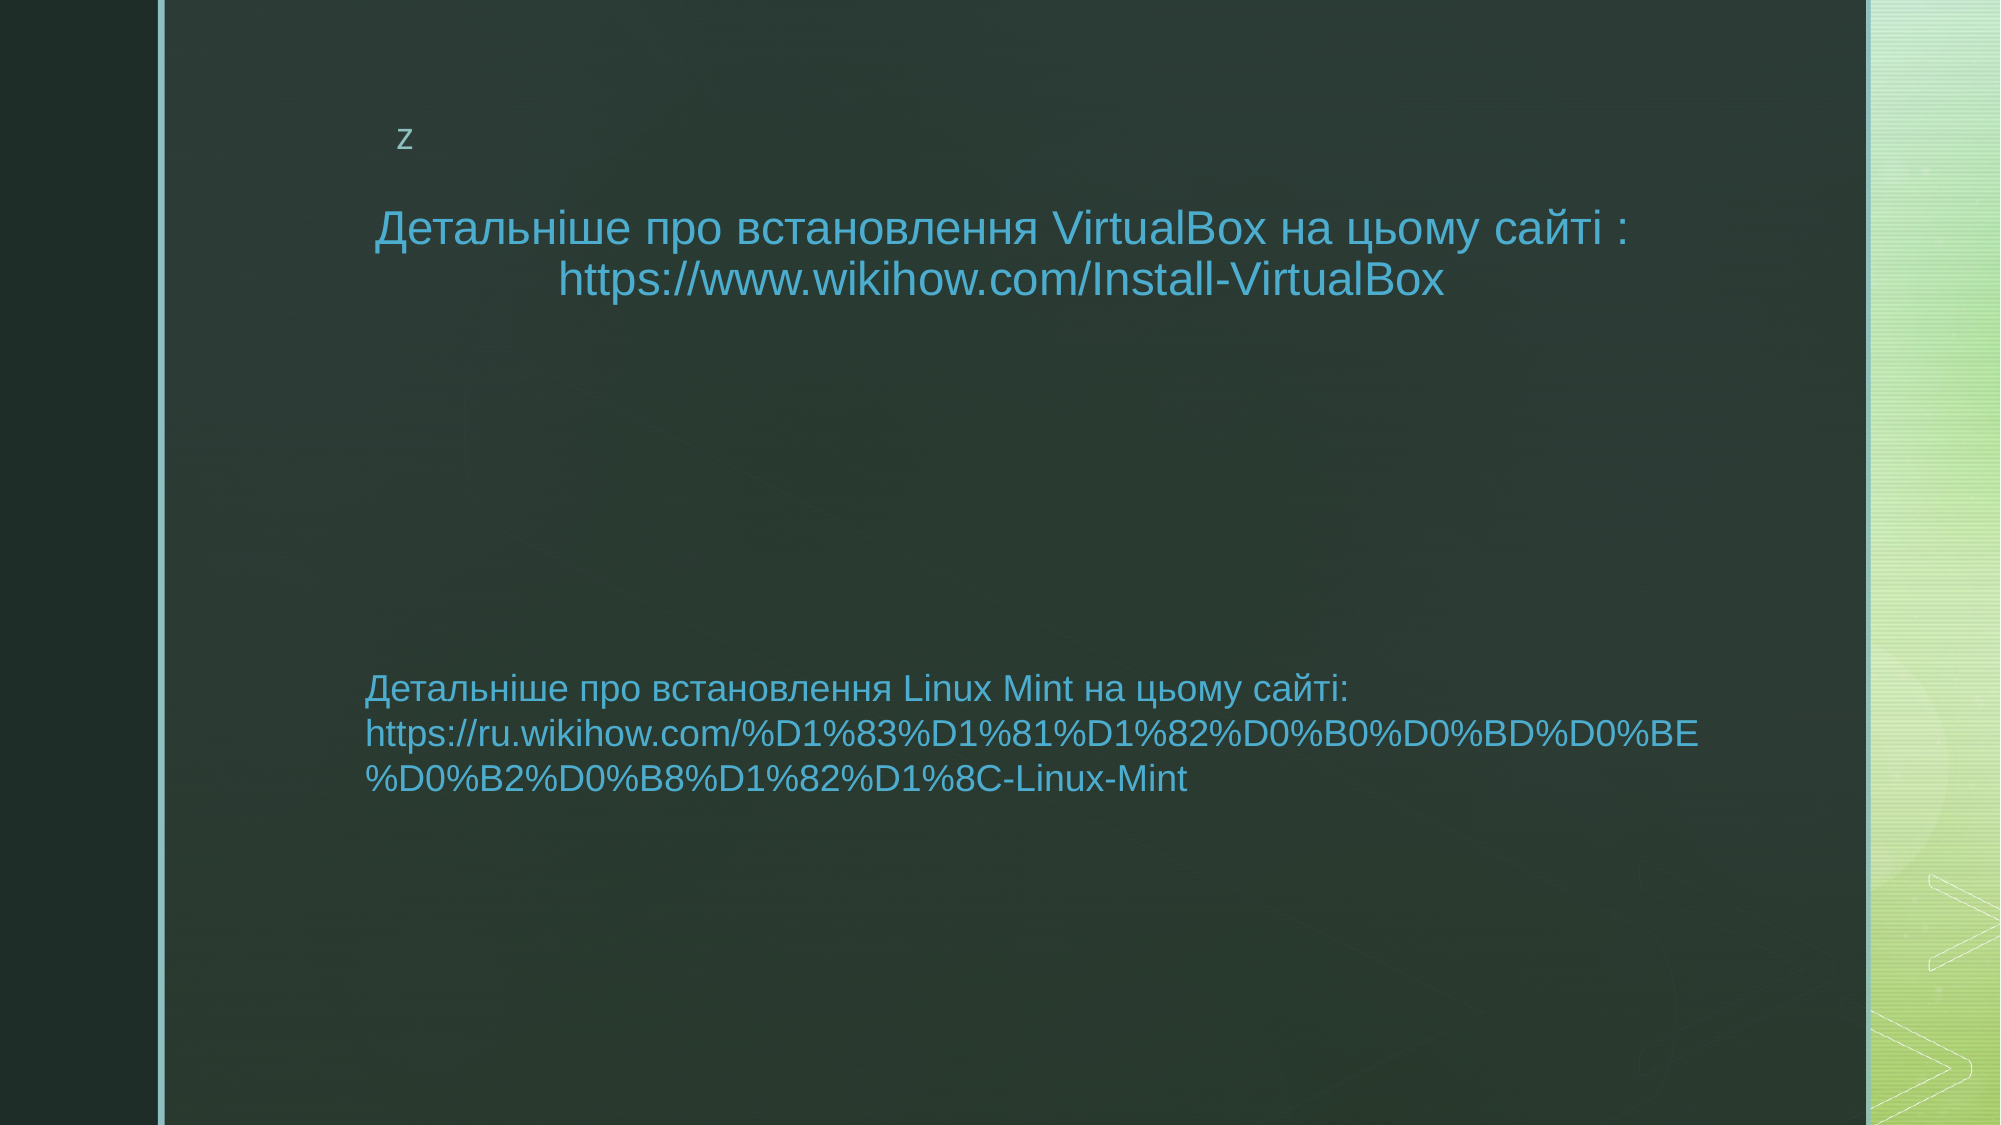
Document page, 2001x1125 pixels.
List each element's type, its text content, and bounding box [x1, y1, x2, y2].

text_box Детальніше про встановлення Linux Mint на цьому сайті: https://ru.wikihow.com/%D1%83%D1%81%D1%82%D0%B0%D0%BD%D0%BE%D0%B2%D0%B8%D1%82%D1%8C-Linux-Mint [350, 656, 1774, 807]
picture [1871, 0, 2001, 1125]
title Детальніше про встановлення VirtualBox на цьому сайті : https://www.wikihow.com/Install-VirtualBox [350, 196, 1655, 374]
